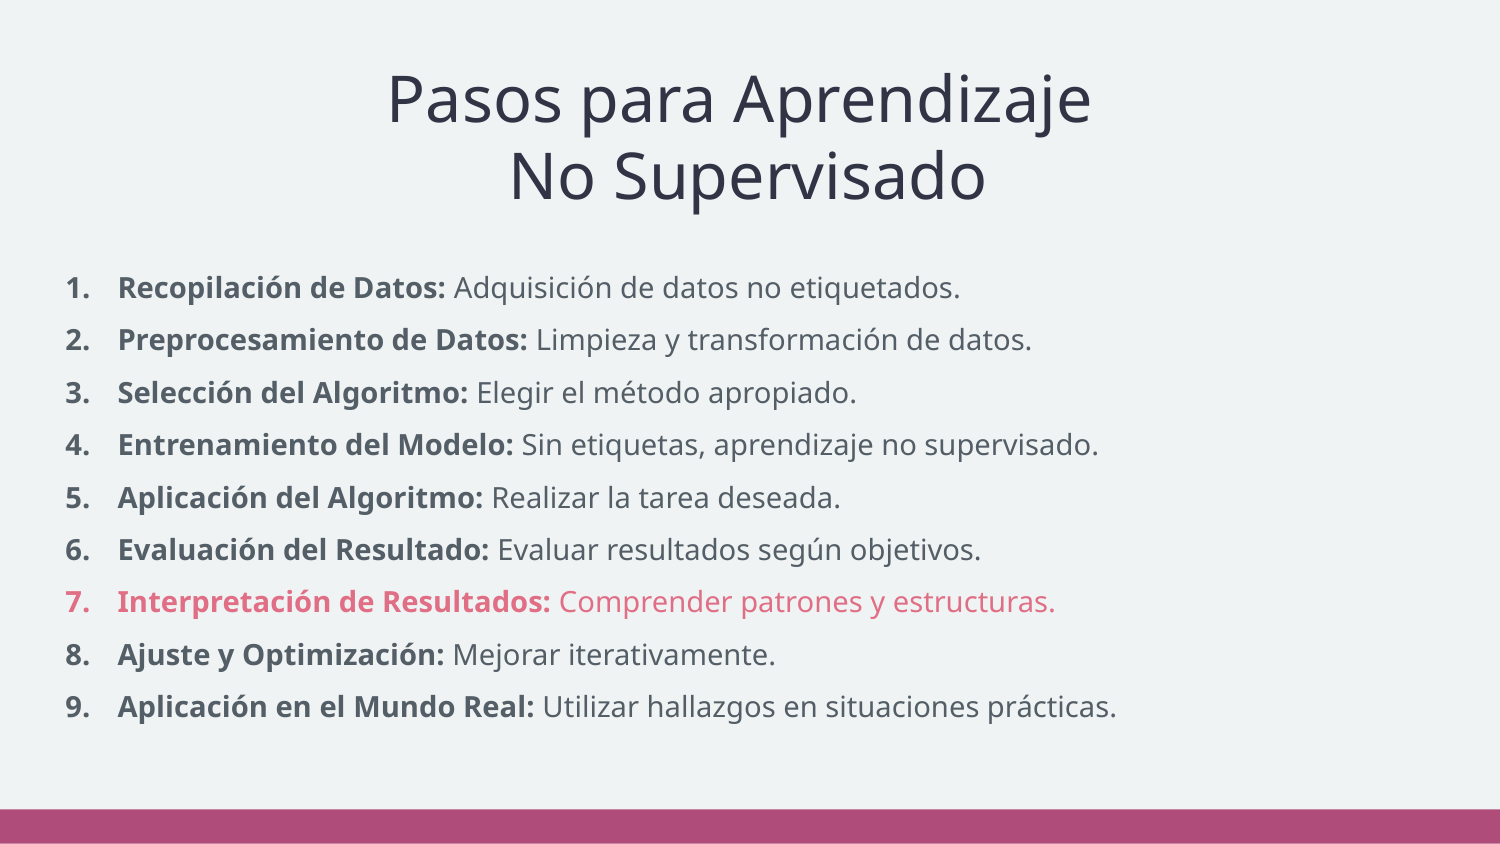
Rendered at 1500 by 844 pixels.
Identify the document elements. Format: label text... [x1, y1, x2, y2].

title Pasos para Aprendizaje No Supervisado [95, 42, 1401, 168]
subtitle Recopilación de Datos: Adquisición de datos no etiquetados. Preprocesamiento de Datos: Limpieza y transformación de datos. Selección del Algoritmo: Elegir el método apropiado. Entrenamiento del Modelo: Sin etiquetas, aprendizaje no supervisado. Aplicación del Algoritmo: Realizar la tarea deseada. Evaluación del Resultado: Evaluar resultados según objetivos. Interpretación de Resultados: Comprender patrones y estructuras. Ajuste y Optimización: Mejorar iterativamente. Aplicación en el Mundo Real: Utilizar hallazgos en situaciones prácticas. [27, 236, 1473, 783]
